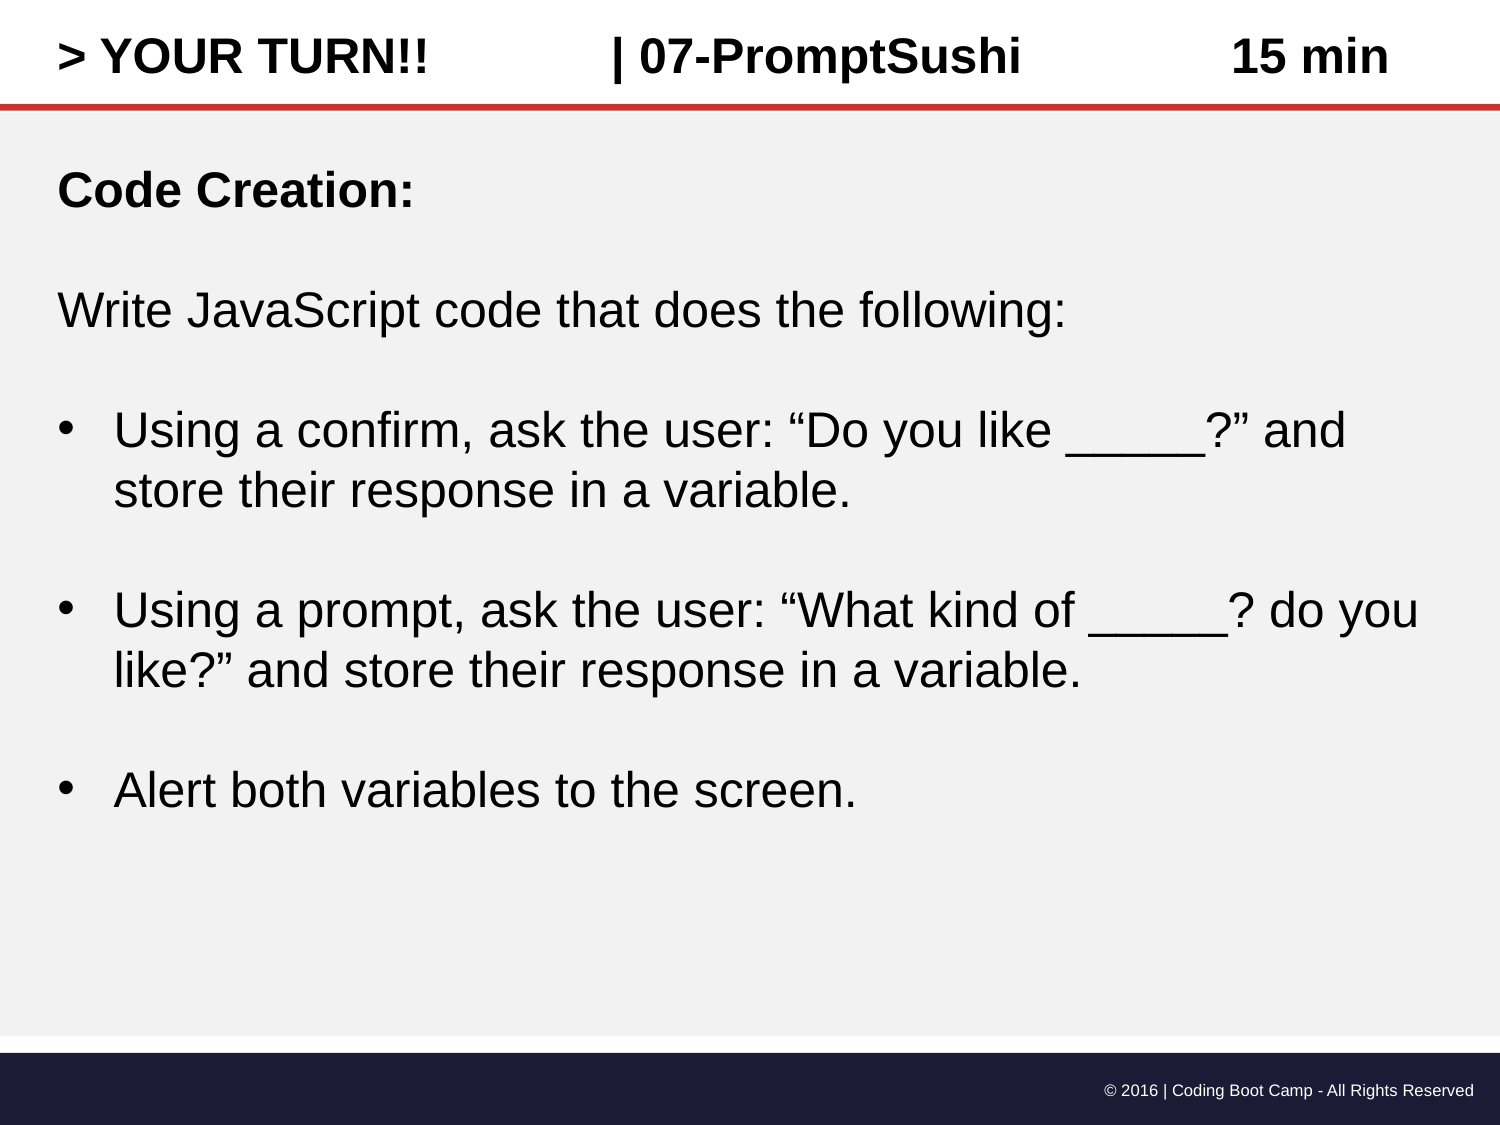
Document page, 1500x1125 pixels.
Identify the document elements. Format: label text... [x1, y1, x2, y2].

text_box Code Creation: Write JavaScript code that does the following: Using a confirm, ask the user: “Do you like _____?” and store their response in a variable. Using a prompt, ask the user: “What kind of _____? do you like?” and store their response in a variable. Alert both variables to the screen. [49, 149, 1475, 825]
text_box > YOUR TURN!! | 07-PromptSushi 15 min [49, 16, 1404, 91]
text_box [0, 112, 1500, 1036]
